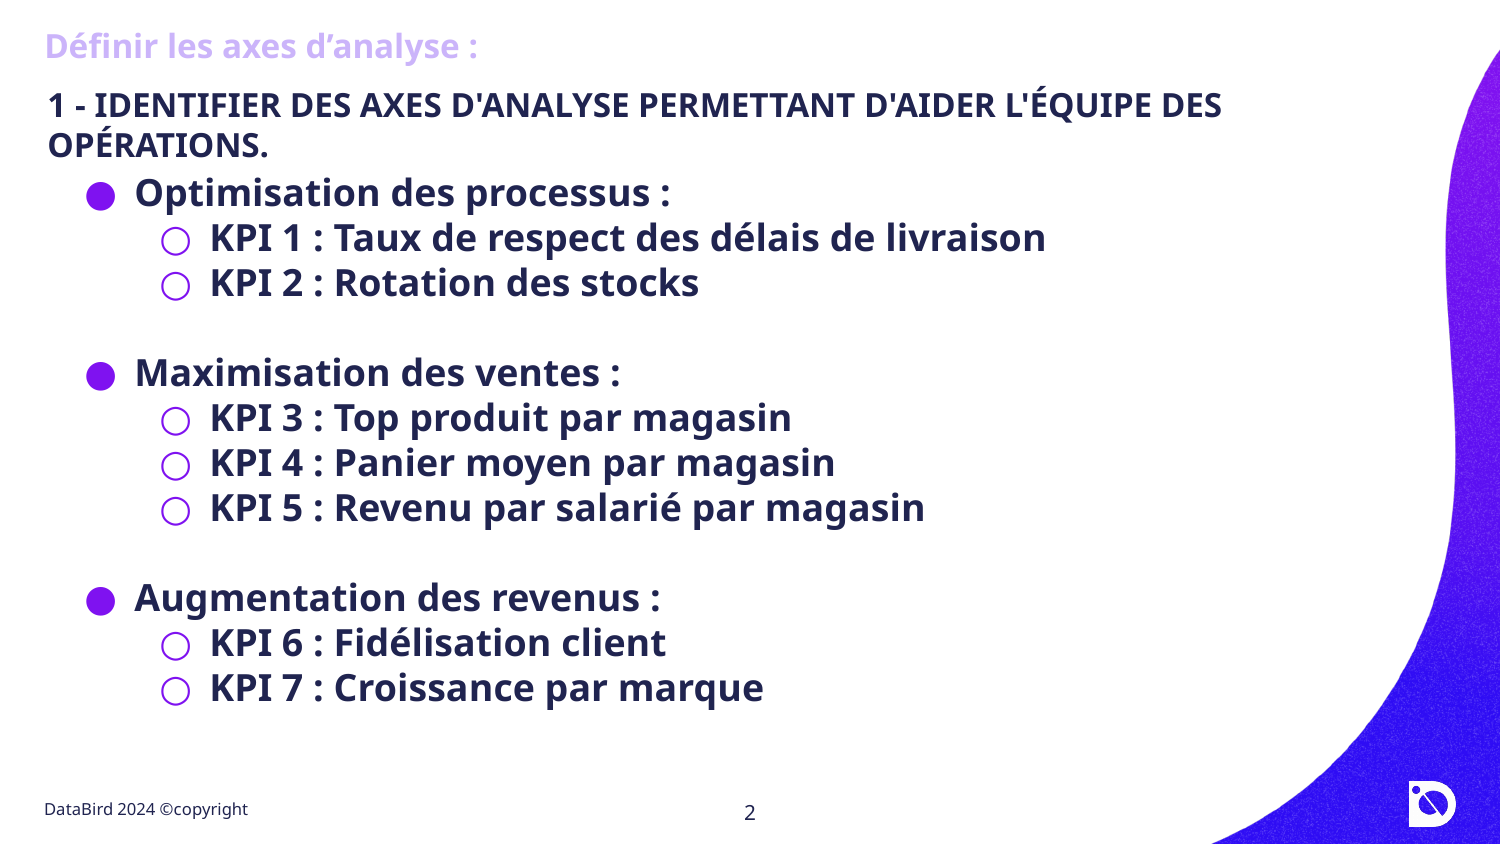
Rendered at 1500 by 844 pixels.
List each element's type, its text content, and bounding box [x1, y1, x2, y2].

title 1 - IDENTIFIER DES AXES D'ANALYSE PERMETTANT D'AIDER L'ÉQUIPE DES OPÉRATIONS. [22, 68, 1456, 140]
slide_number 2 [705, 788, 795, 840]
picture [1077, 3, 1500, 844]
subtitle Définir les axes d’analyse : [44, 10, 913, 81]
list Optimisation des processus : KPI 1 : Taux de respect des délais de livraison KPI 2 : Rotation des stocks Maximisation des ventes : KPI 3 : Top produit par magasin KPI 4 : Panier moyen par magasin KPI 5 : Revenu par salarié par magasin Augmentation des revenus : KPI 6 : Fidélisation client KPI 7 : Croissance par marque [44, 154, 1456, 730]
